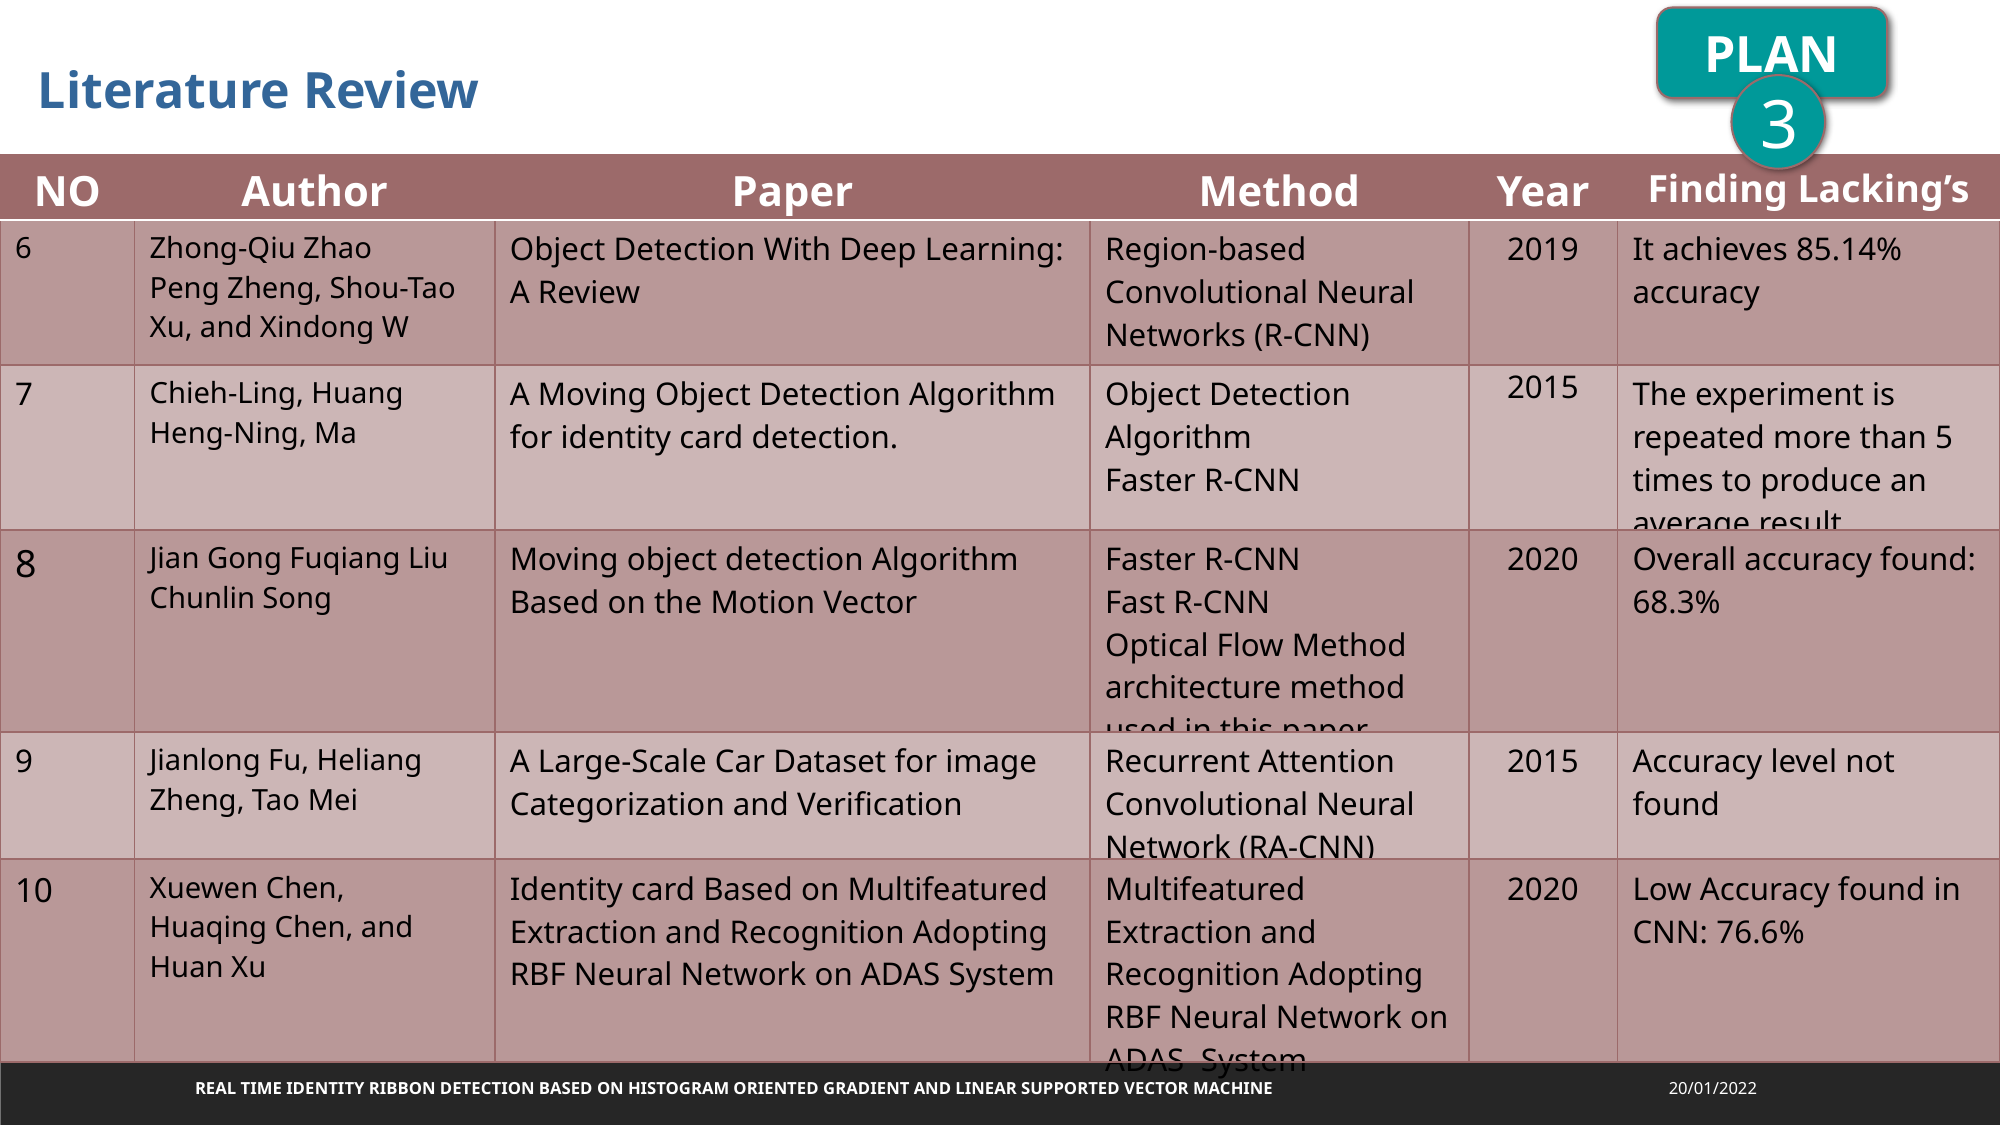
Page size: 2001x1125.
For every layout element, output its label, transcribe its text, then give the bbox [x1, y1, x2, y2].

table_cell Overall accuracy found: 68.3% [1618, 531, 1999, 731]
table_cell Object Detection With Deep Learning: A Review [496, 221, 1089, 364]
table_cell Low Accuracy found in CNN: 76.6% [1618, 860, 1999, 1061]
table_cell Zhong-Qiu Zhao Peng Zheng, Shou-Tao Xu, and Xindong W [135, 221, 494, 364]
table_cell Region-based Convolutional Neural Networks (R-CNN) [1091, 221, 1468, 364]
table_cell 2020 [1470, 860, 1617, 1061]
table_cell Identity card Based on Multifeatured Extraction and Recognition Adopting RBF Neural Network on ADAS System [496, 860, 1089, 1061]
table_cell Chieh-Ling, Huang Heng-Ning, Ma [135, 366, 494, 529]
table_header Finding Lacking’s [1618, 156, 1999, 219]
table_cell 8 [1, 531, 134, 731]
table_cell Faster R-CNN Fast R-CNN Optical Flow Method architecture method used in this paper [1091, 531, 1468, 731]
table_cell 10 [1, 860, 134, 1061]
table_cell The experiment is repeated more than 5 times to produce an average result [1618, 366, 1999, 529]
table_cell A Large-Scale Car Dataset for image Categorization and Verification [496, 733, 1089, 858]
table_header Author [135, 156, 494, 219]
table_cell Moving object detection Algorithm Based on the Motion Vector [496, 531, 1089, 731]
table_header NO [1, 156, 134, 219]
text_box Literature Review [23, 51, 537, 127]
table_cell Jianlong Fu, Heliang Zheng, Tao Mei [135, 733, 494, 858]
table_header Method [1091, 156, 1468, 219]
table_cell Recurrent Attention Convolutional Neural Network (RA-CNN) [1091, 733, 1468, 858]
text_box 3 [1730, 74, 1827, 170]
table_cell Jian Gong Fuqiang Liu Chunlin Song [135, 531, 494, 731]
table_cell 2015 [1470, 366, 1617, 529]
table_cell 2015 [1470, 733, 1617, 858]
text_box PLAN [1656, 6, 1889, 100]
table_cell Accuracy level not found [1618, 733, 1999, 858]
table_cell Xuewen Chen, Huaqing Chen, and Huan Xu [135, 860, 494, 1061]
table_header Paper [496, 156, 1089, 219]
table_cell A Moving Object Detection Algorithm for identity card detection. [496, 366, 1089, 529]
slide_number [1348, 1063, 1773, 1118]
table_cell 7 [1, 366, 134, 529]
table_cell Object Detection Algorithm Faster R-CNN [1091, 366, 1468, 529]
table_cell It achieves 85.14% accuracy [1618, 221, 1999, 364]
table_cell 9 [1, 733, 134, 858]
table_cell 2020 [1470, 531, 1617, 731]
table_cell Multifeatured Extraction and Recognition Adopting RBF Neural Network on ADAS System [1091, 860, 1468, 1061]
table_header Year [1470, 156, 1617, 219]
table_cell 6 [1, 221, 134, 364]
table_cell 2019 [1470, 221, 1617, 364]
footer Real Time Identity Ribbon Detection Based on Histogram Oriented Gradient and Linear Supported Vector Machine [180, 1063, 1299, 1118]
